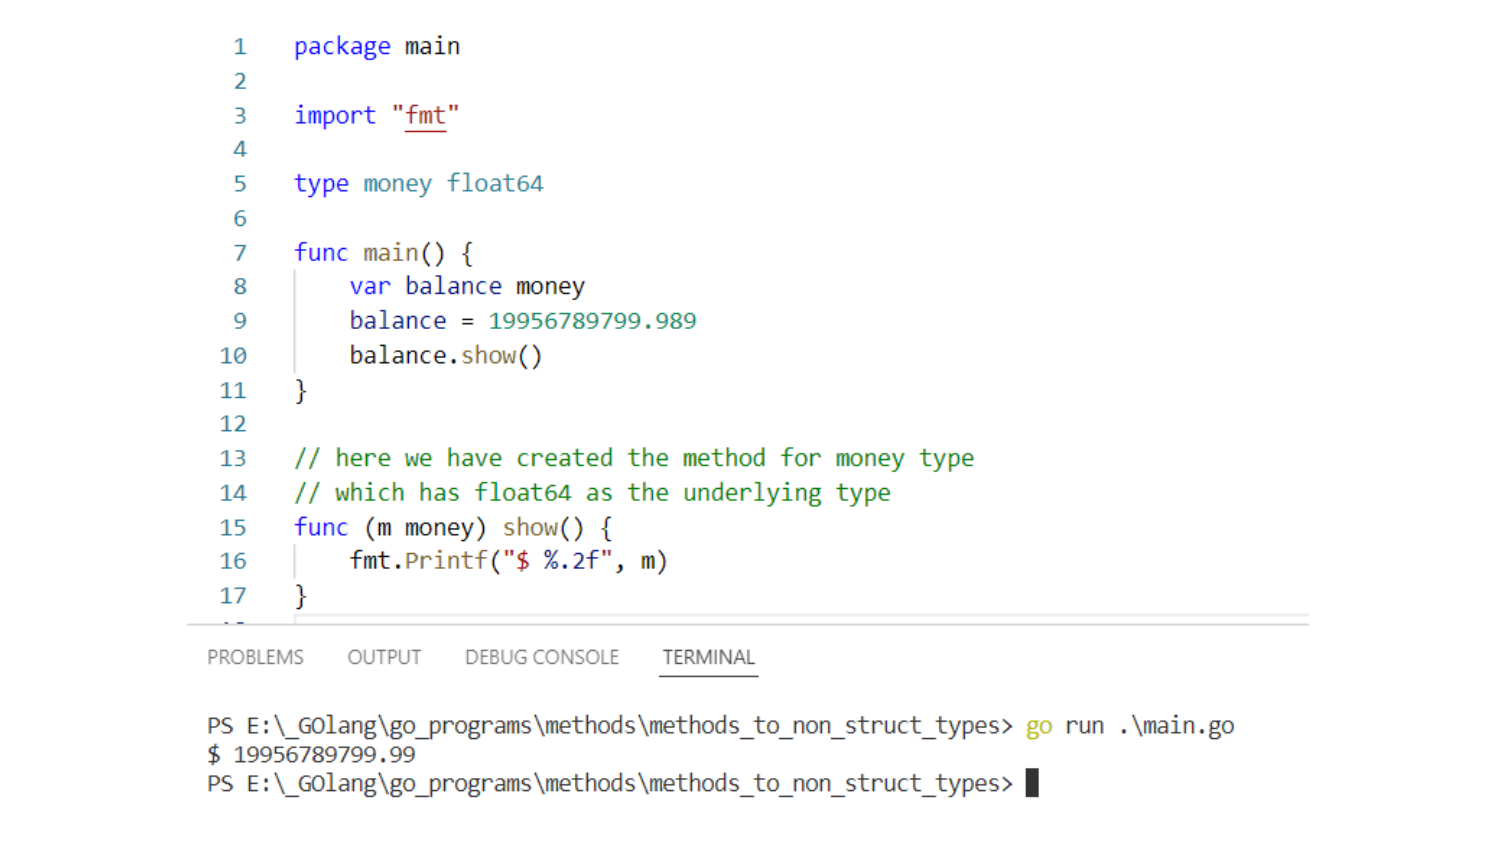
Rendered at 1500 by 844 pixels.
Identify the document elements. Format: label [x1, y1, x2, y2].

picture [187, 24, 1309, 819]
